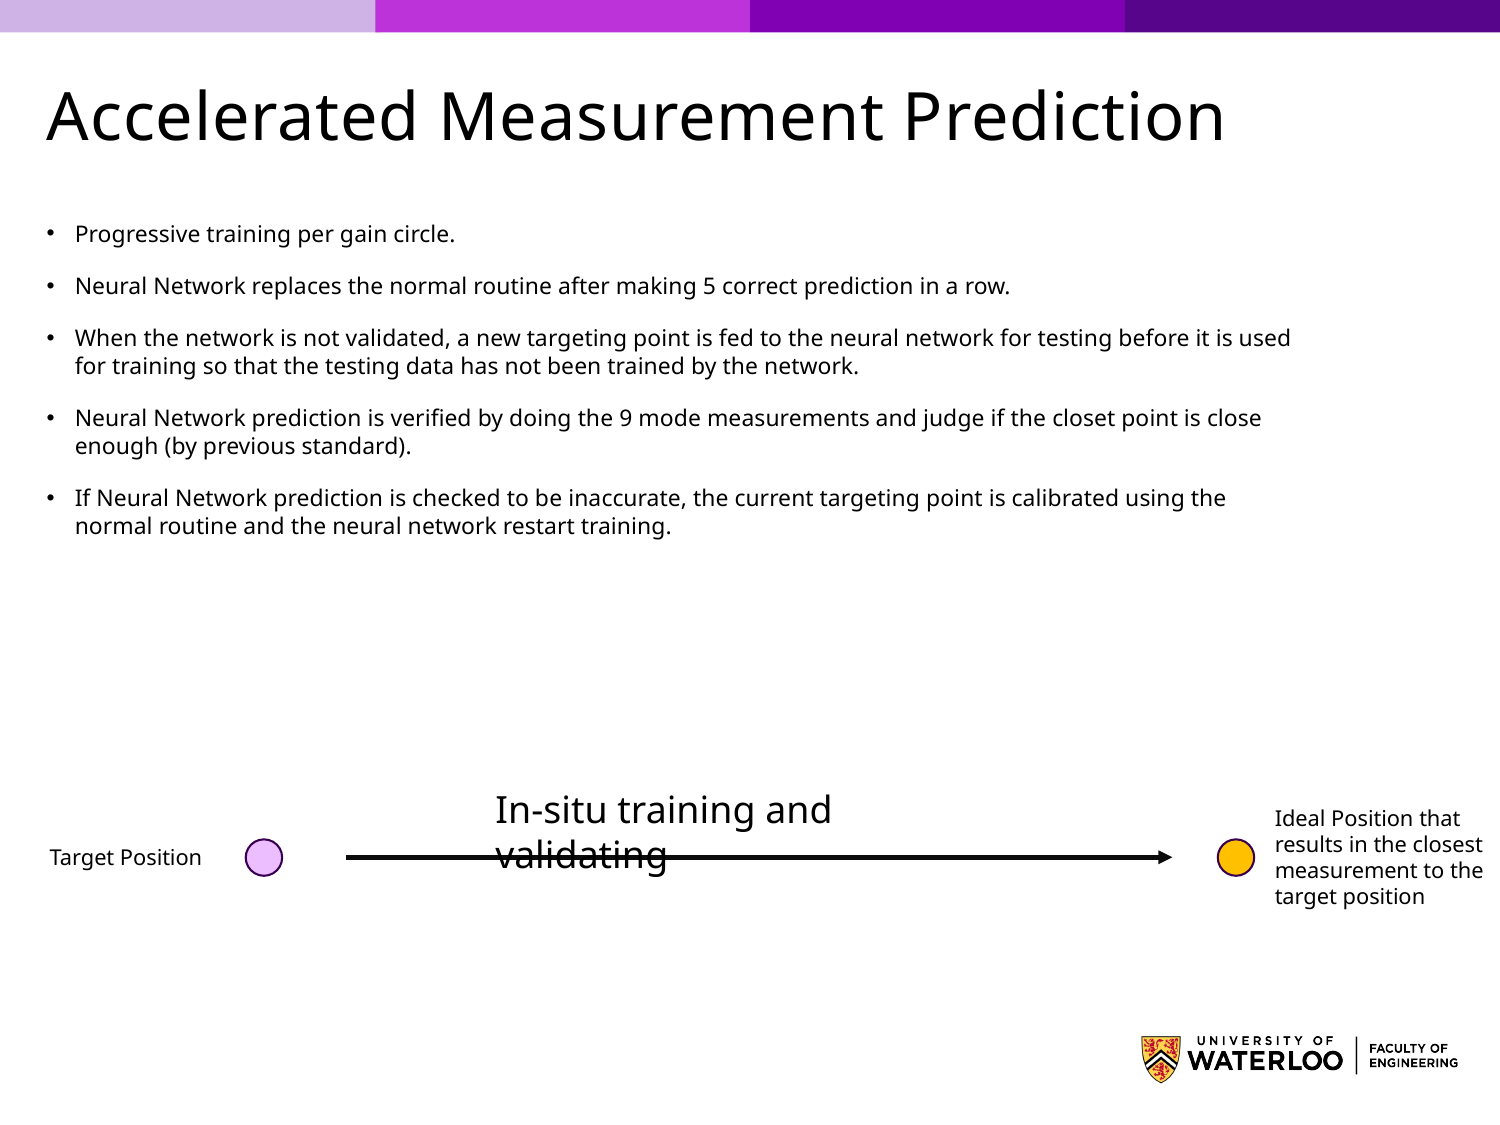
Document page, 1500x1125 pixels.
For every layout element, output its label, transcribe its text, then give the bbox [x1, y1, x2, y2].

text_box In-situ training and validating [480, 858, 1020, 884]
text_box [244, 838, 284, 877]
picture [1098, 1002, 1500, 1117]
text_box Ideal Position that results in the closest measurement to the target position [1259, 796, 1500, 917]
text_box [1216, 838, 1256, 877]
text_box In-situ training and validating [480, 778, 1020, 857]
title Accelerated Measurement Prediction [31, 46, 1456, 194]
text_box Target Position [12, 836, 240, 878]
text_box Progressive training per gain circle. Neural Network replaces the normal routine after making 5 correct prediction in a row. When the network is not validated, a new targeting point is fed to the neural network for testing before it is used for training so that the testing data has not been trained by the network. Neural Network prediction is verified by doing the 9 mode measurements and judge if the closet point is close enough (by previous standard). If Neural Network prediction is checked to be inaccurate, the current targeting point is calibrated using the normal routine and the neural network restart training. [31, 211, 1317, 547]
